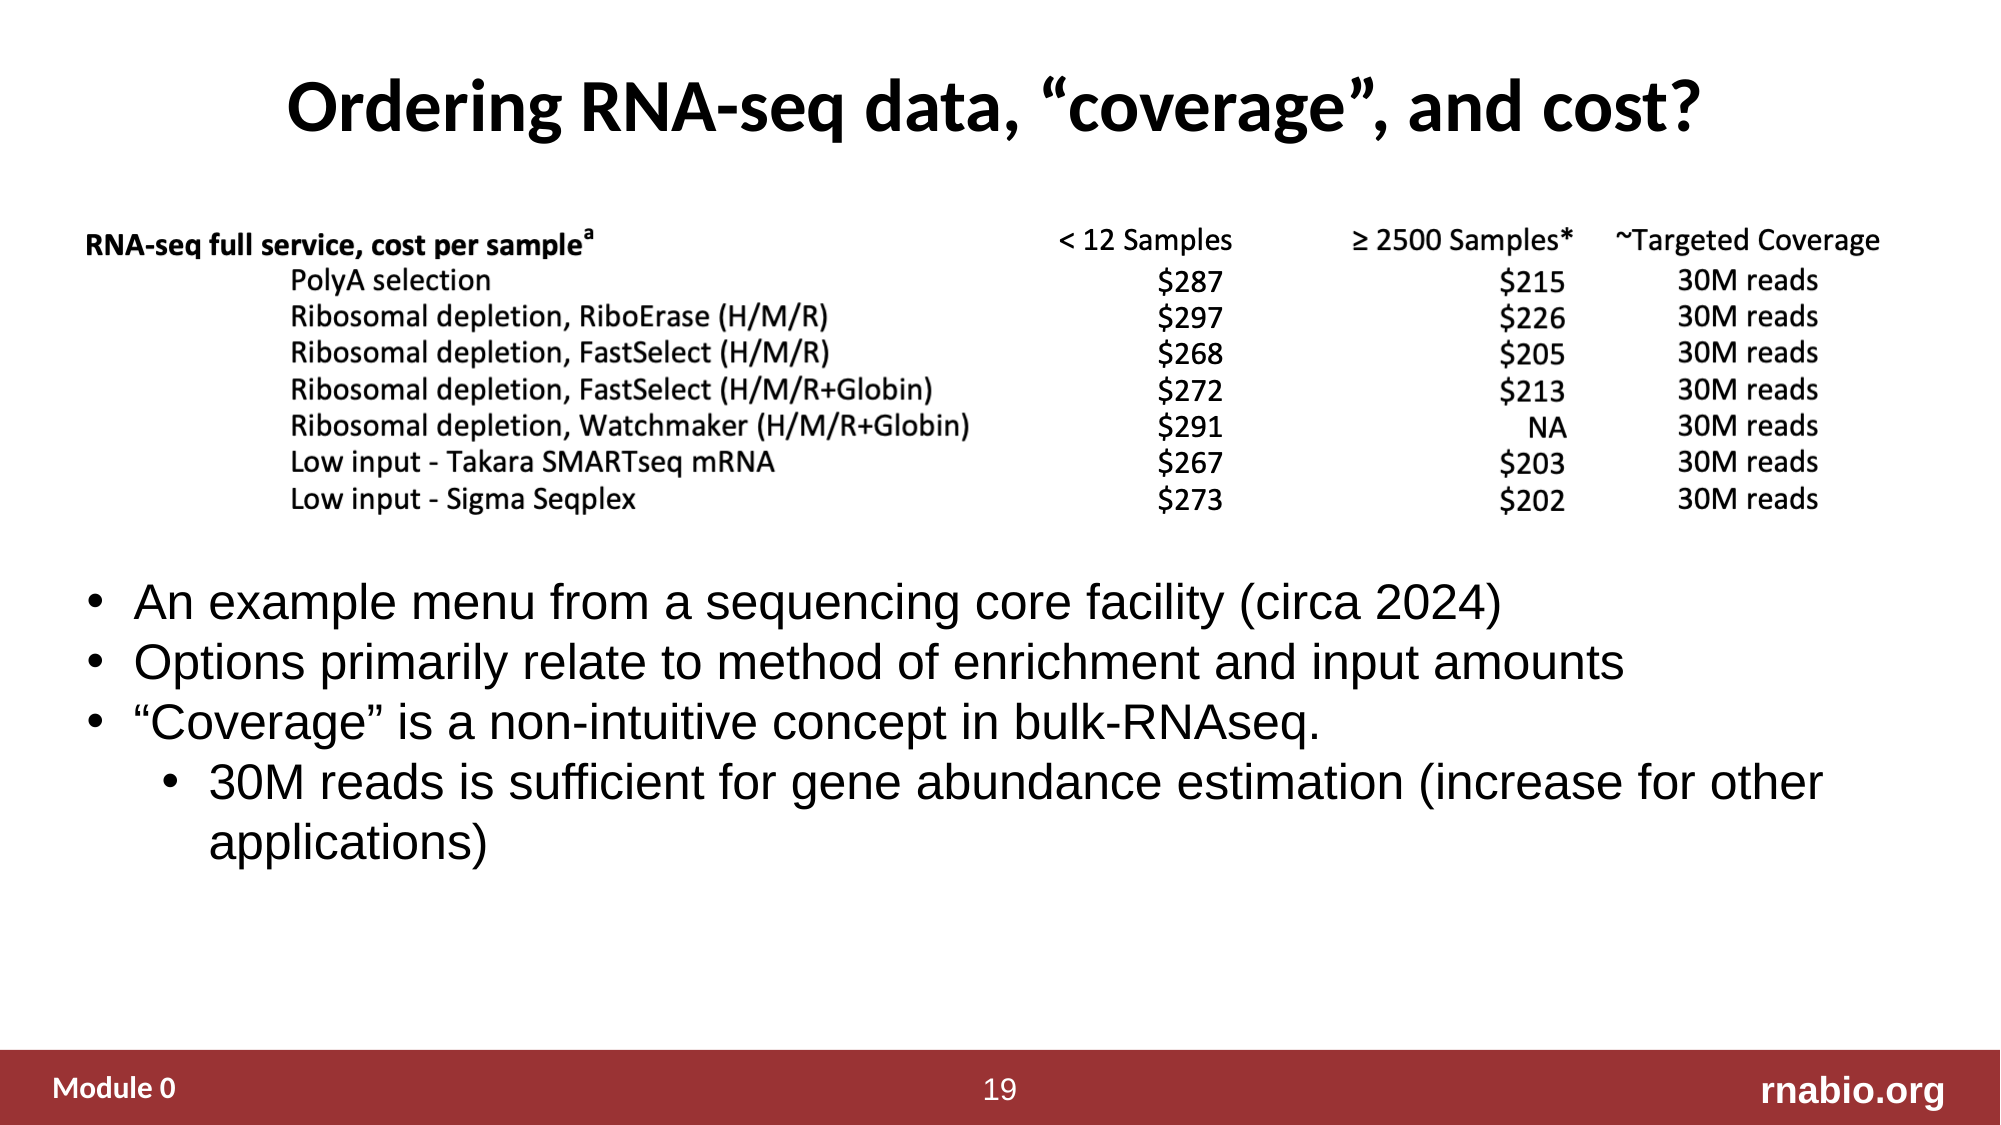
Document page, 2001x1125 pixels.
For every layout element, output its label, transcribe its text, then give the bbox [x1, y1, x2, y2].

picture [1328, 214, 1902, 533]
picture [1018, 214, 1283, 533]
text_box An example menu from a sequencing core facility (circa 2024) Options primarily relate to method of enrichment and input amounts “Coverage” is a non-intuitive concept in bulk-RNAseq. 30M reads is sufficient for gene abundance estimation (increase for other applications) [71, 562, 1902, 878]
title Ordering RNA-seq data, “coverage”, and cost? [35, 7, 1957, 195]
picture [76, 214, 979, 533]
